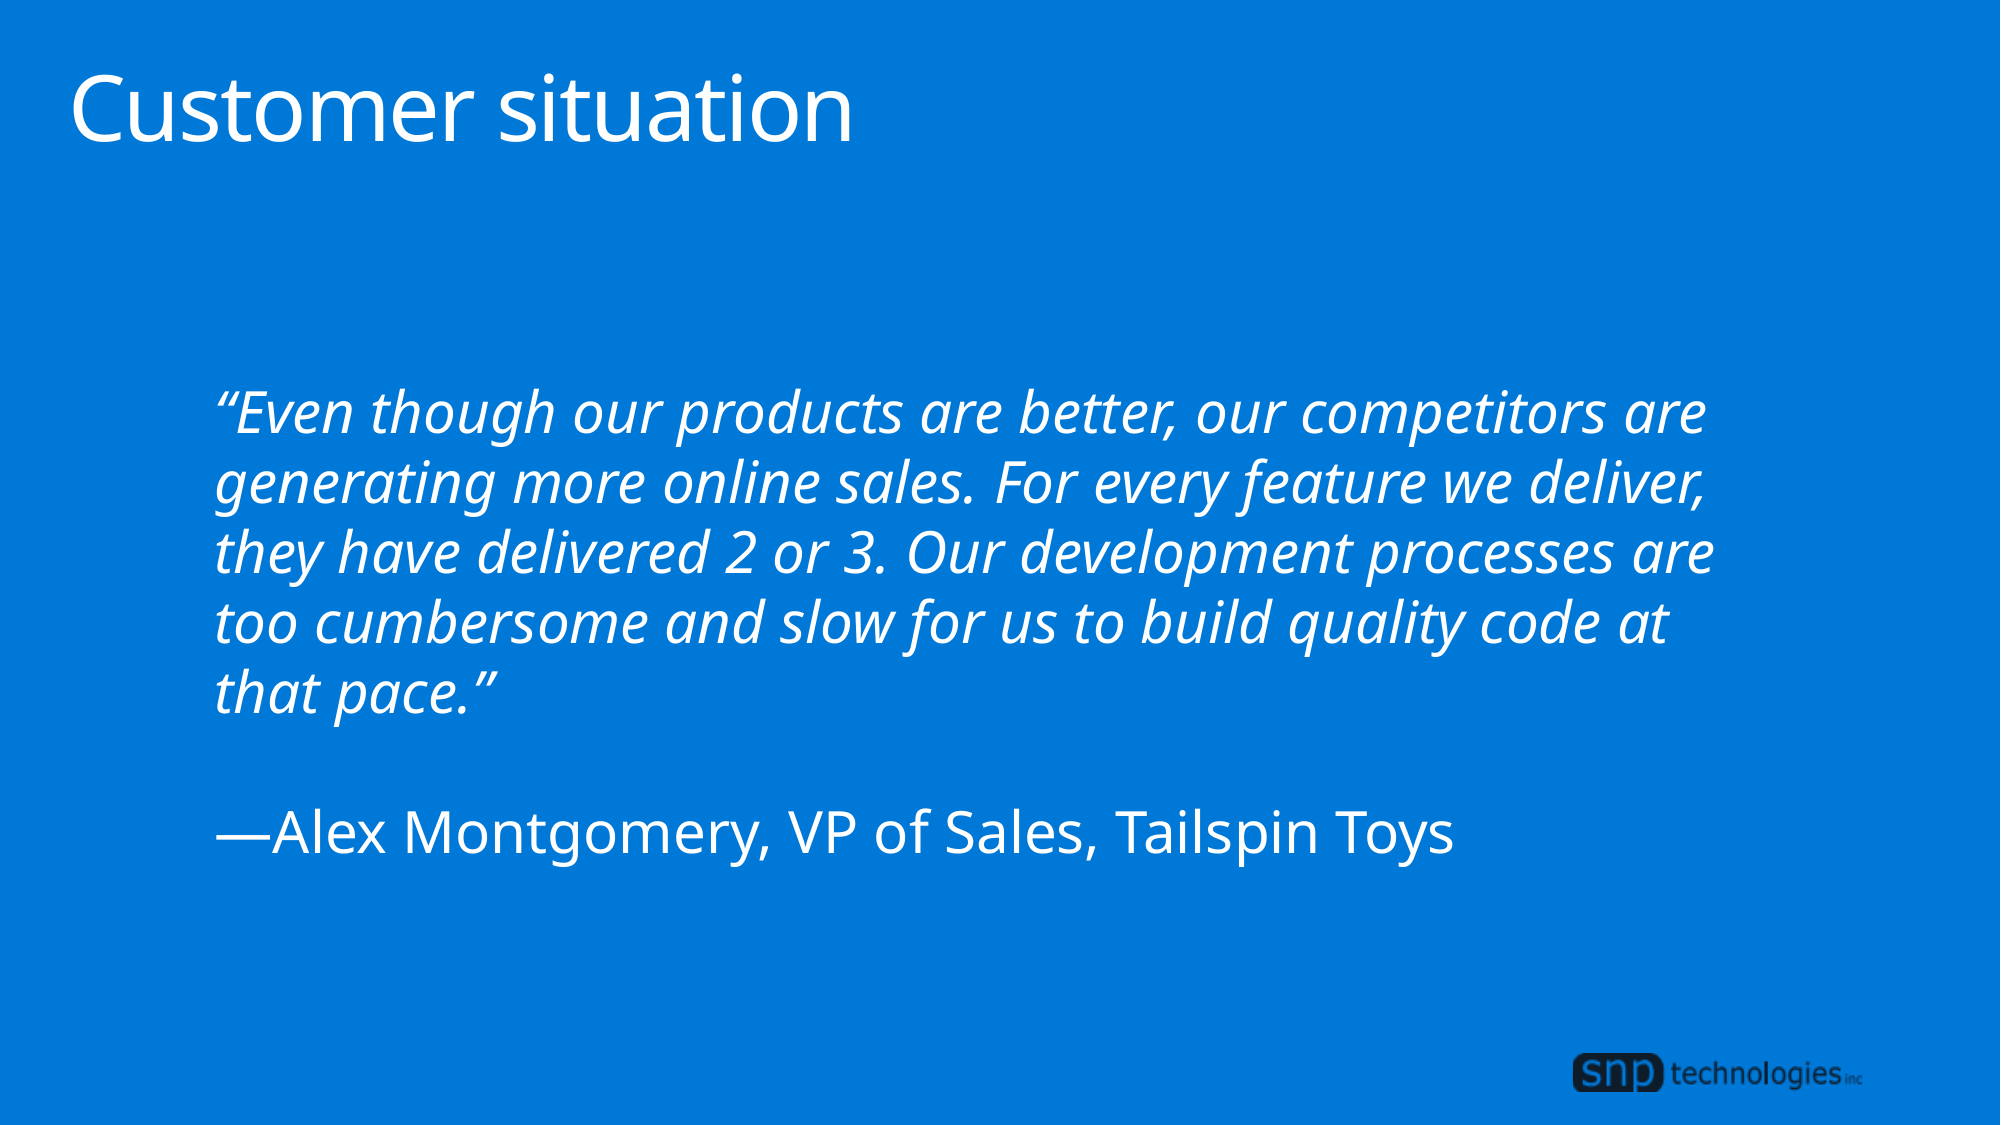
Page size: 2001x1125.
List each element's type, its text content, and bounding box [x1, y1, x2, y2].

title Customer situation [44, 47, 1957, 196]
picture [1572, 1053, 1863, 1092]
text_box “Even though our products are better, our competitors are generating more online sales. For every feature we deliver, they have delivered 2 or 3. Our development processes are too cumbersome and slow for us to build quality code at that pace.” —Alex Montgomery, VP of Sales, Tailspin Toys [192, 357, 1808, 883]
